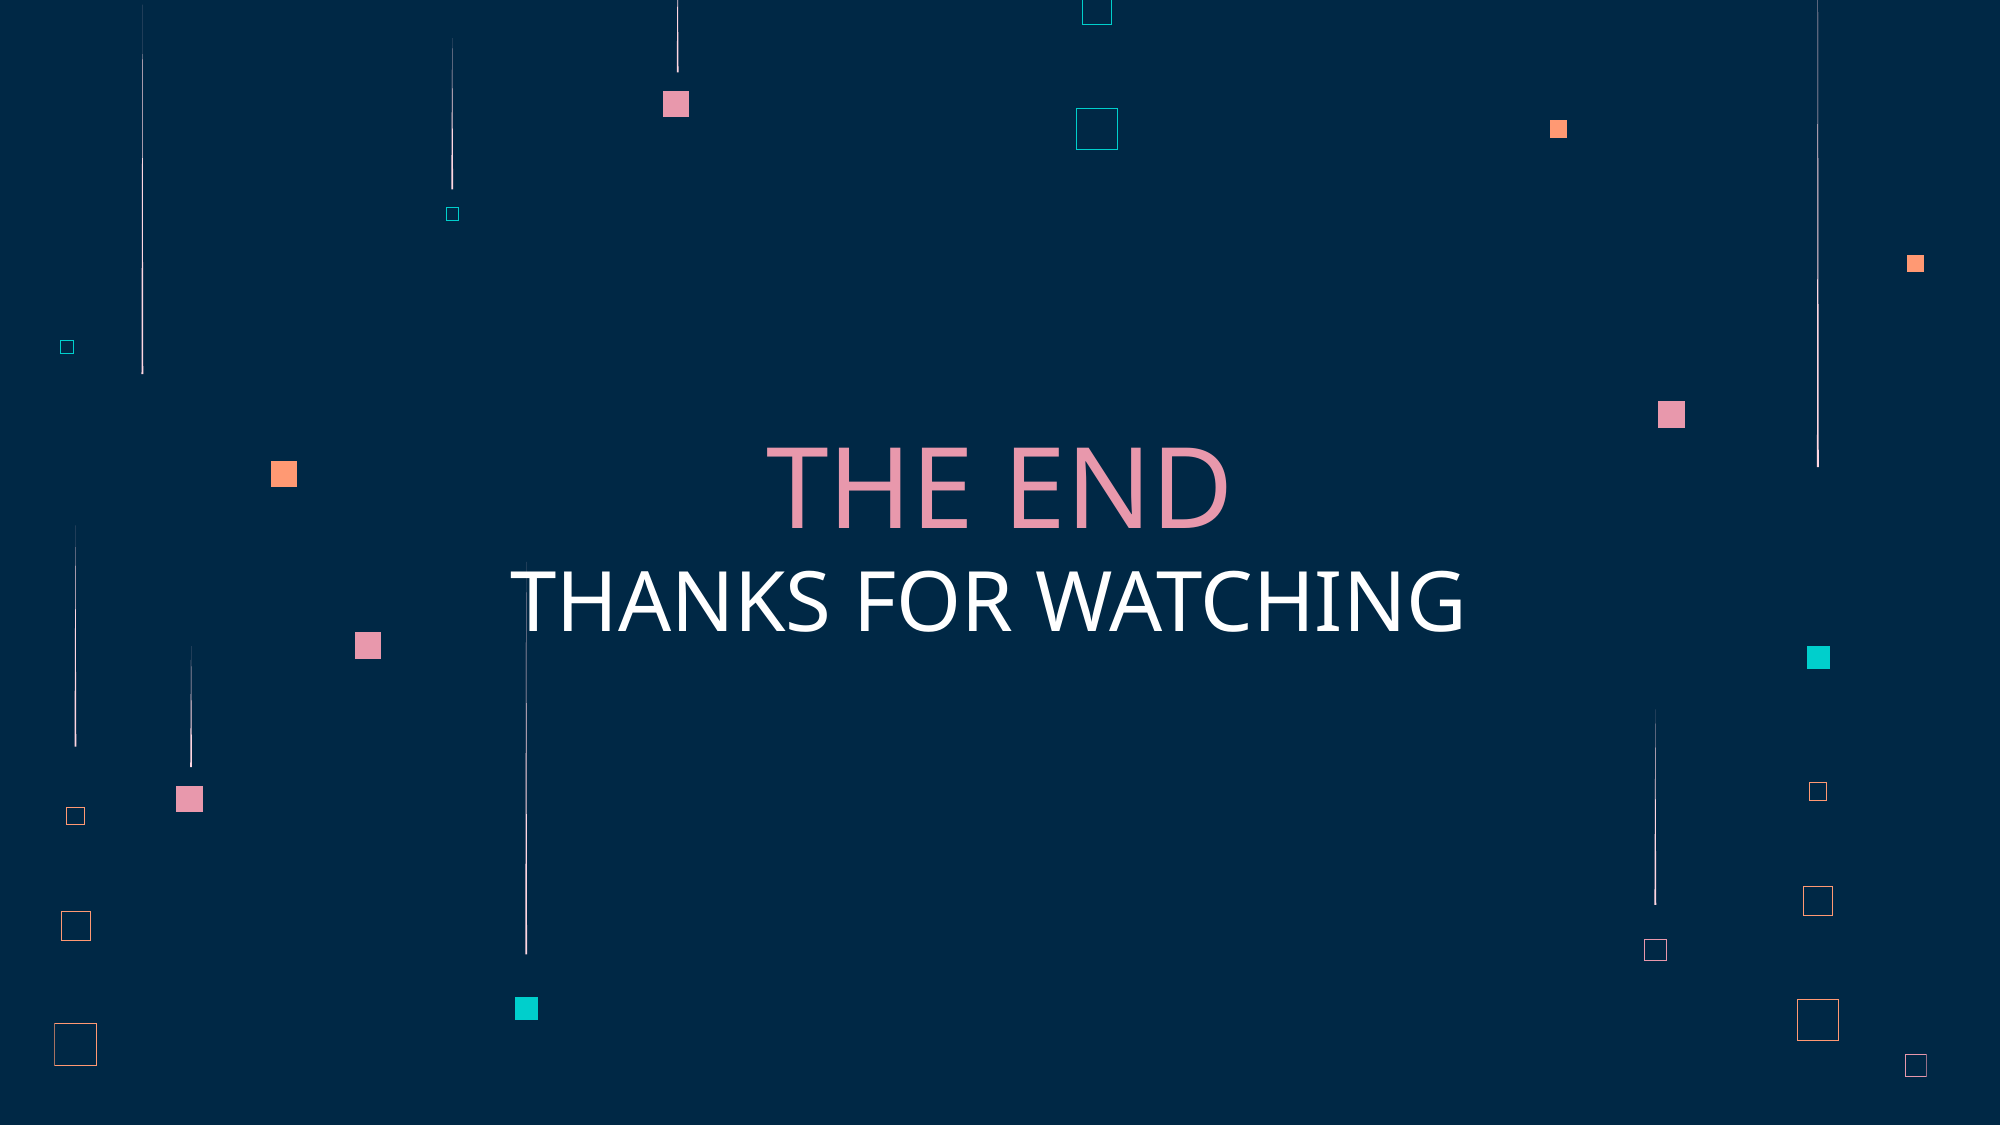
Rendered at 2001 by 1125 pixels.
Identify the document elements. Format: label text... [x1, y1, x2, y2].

subtitle THANKS FOR WATCHING [482, 483, 1518, 669]
title THE END [665, 395, 1335, 483]
